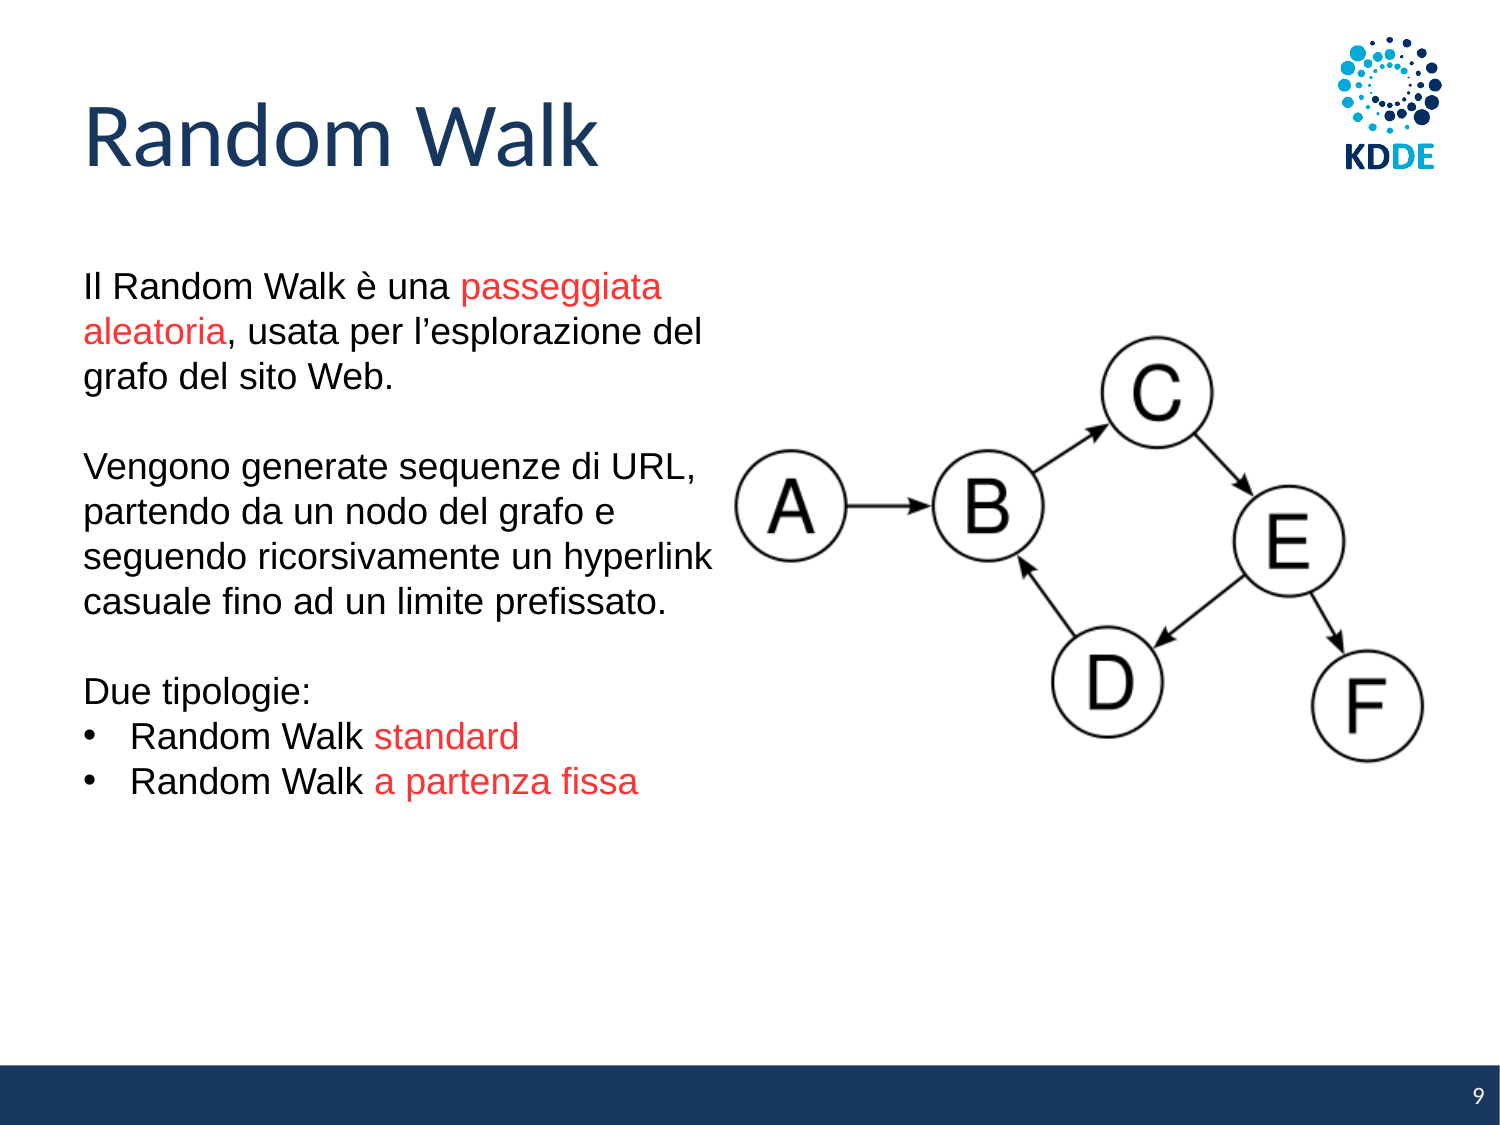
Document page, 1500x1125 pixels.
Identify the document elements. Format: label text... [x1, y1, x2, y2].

text_box 9 [1149, 1065, 1500, 1125]
picture [730, 331, 1430, 767]
text_box Il Random Walk è una passeggiata aleatoria, usata per l’esplorazione del grafo del sito Web. Vengono generate sequenze di URL, partendo da un nodo del grafo e seguendo ricorsivamente un hyperlink casuale fino ad un limite prefissato. Due tipologie: Random Walk standard Random Walk a partenza fissa [68, 254, 731, 986]
text_box Random Walk [68, 36, 1252, 223]
picture [1337, 36, 1443, 171]
